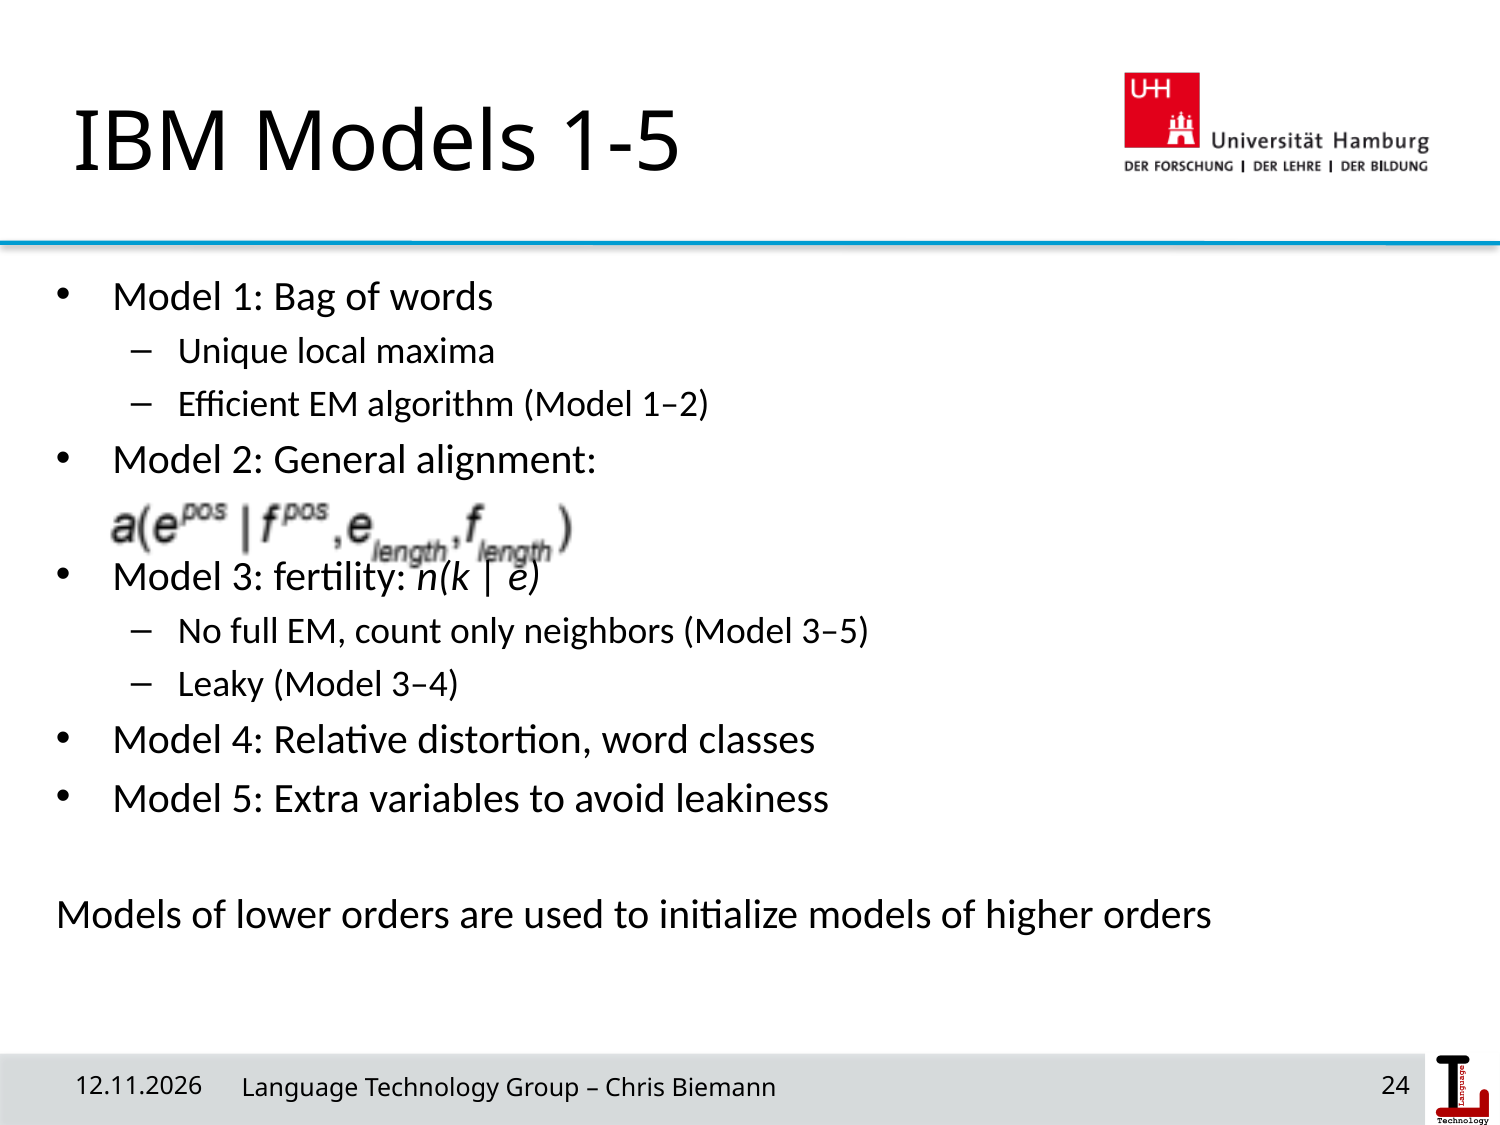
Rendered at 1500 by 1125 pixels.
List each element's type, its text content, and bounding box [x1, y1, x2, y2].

text_box Language Technology Group – Chris Biemann [235, 1056, 978, 1117]
text_box 01/07/20 [74, 1056, 224, 1117]
title IBM Models 1-5 [58, 80, 1187, 218]
picture [1425, 1052, 1500, 1125]
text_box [106, 485, 576, 573]
list Model 1: Bag of words Unique local maxima Efficient EM algorithm (Model 1–2) Model 2: General alignment: Model 3: fertility: n(k | e) No full EM, count only neighbors (Model 3–5) Leaky (Model 3–4) Model 4: Relative distortion, word classes Model 5: Extra variables to avoid leakiness Models of lower orders are used to initialize models of higher orders [41, 261, 1459, 1047]
slide_number 24 [1196, 1056, 1425, 1117]
